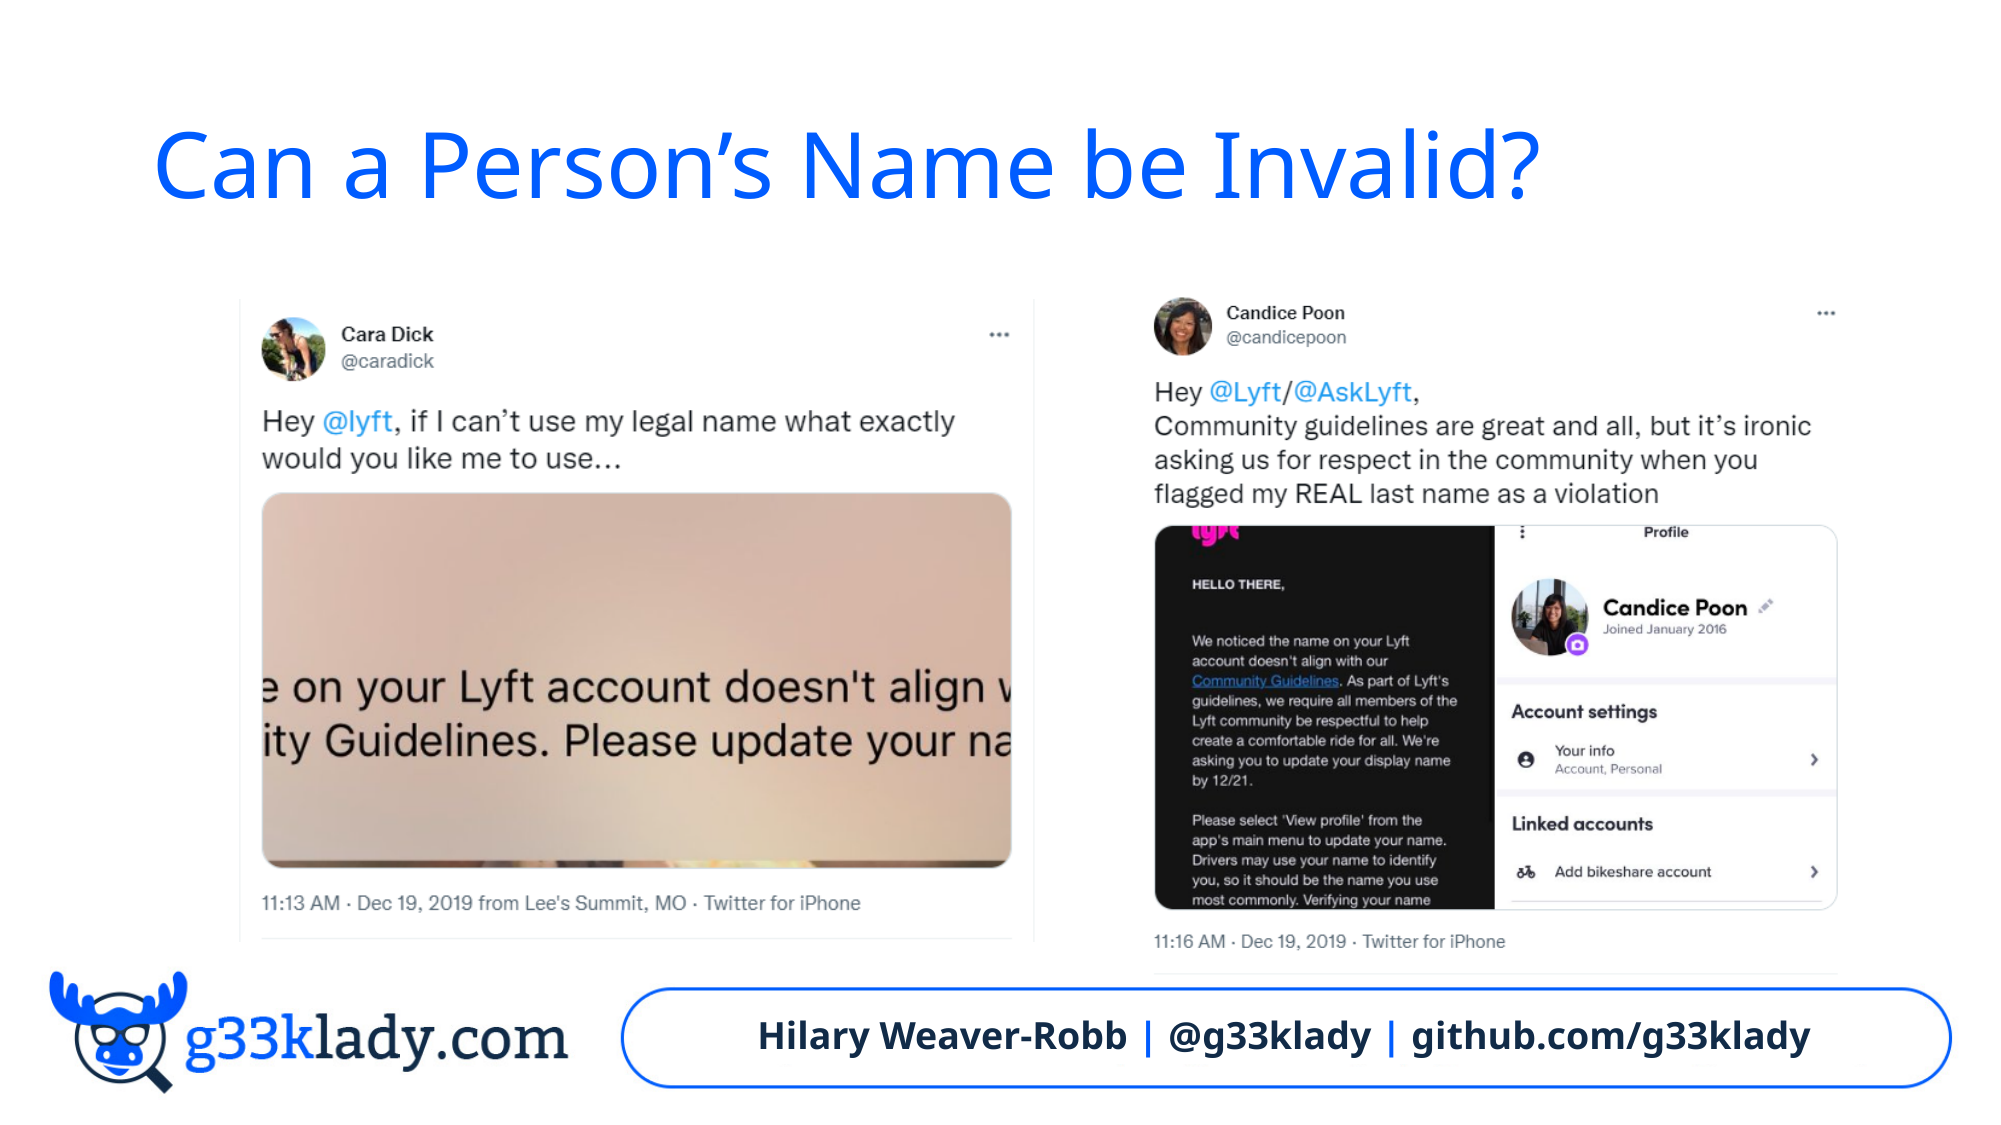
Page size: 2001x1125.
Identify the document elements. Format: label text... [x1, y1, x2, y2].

title Can a Person’s Name be Invalid? [137, 59, 1863, 278]
picture [0, 0, 2000, 1125]
